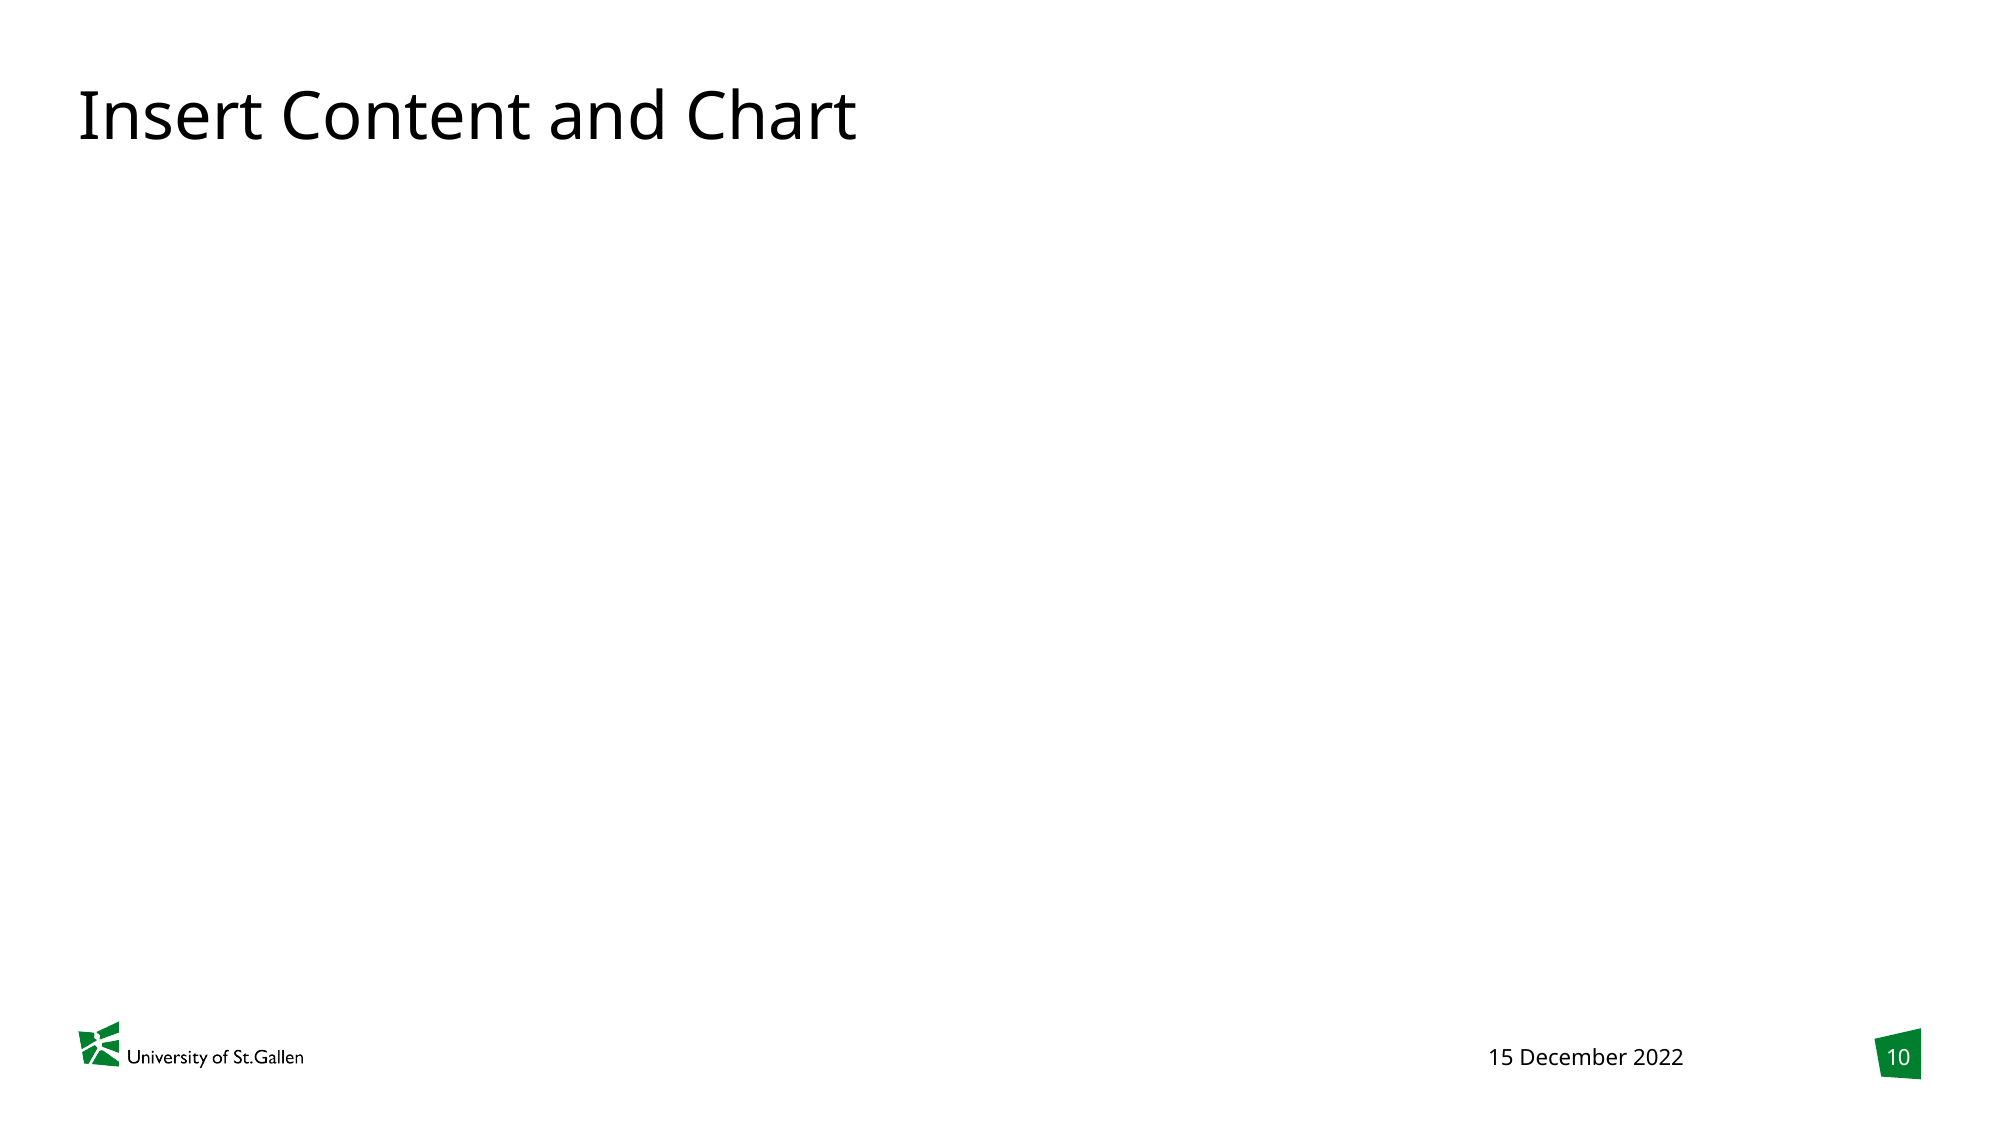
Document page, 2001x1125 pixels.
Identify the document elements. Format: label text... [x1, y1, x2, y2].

slide_number 10 [1874, 1042, 1923, 1103]
picture [78, 1021, 303, 1068]
title Insert Content and Chart [78, 82, 1922, 216]
